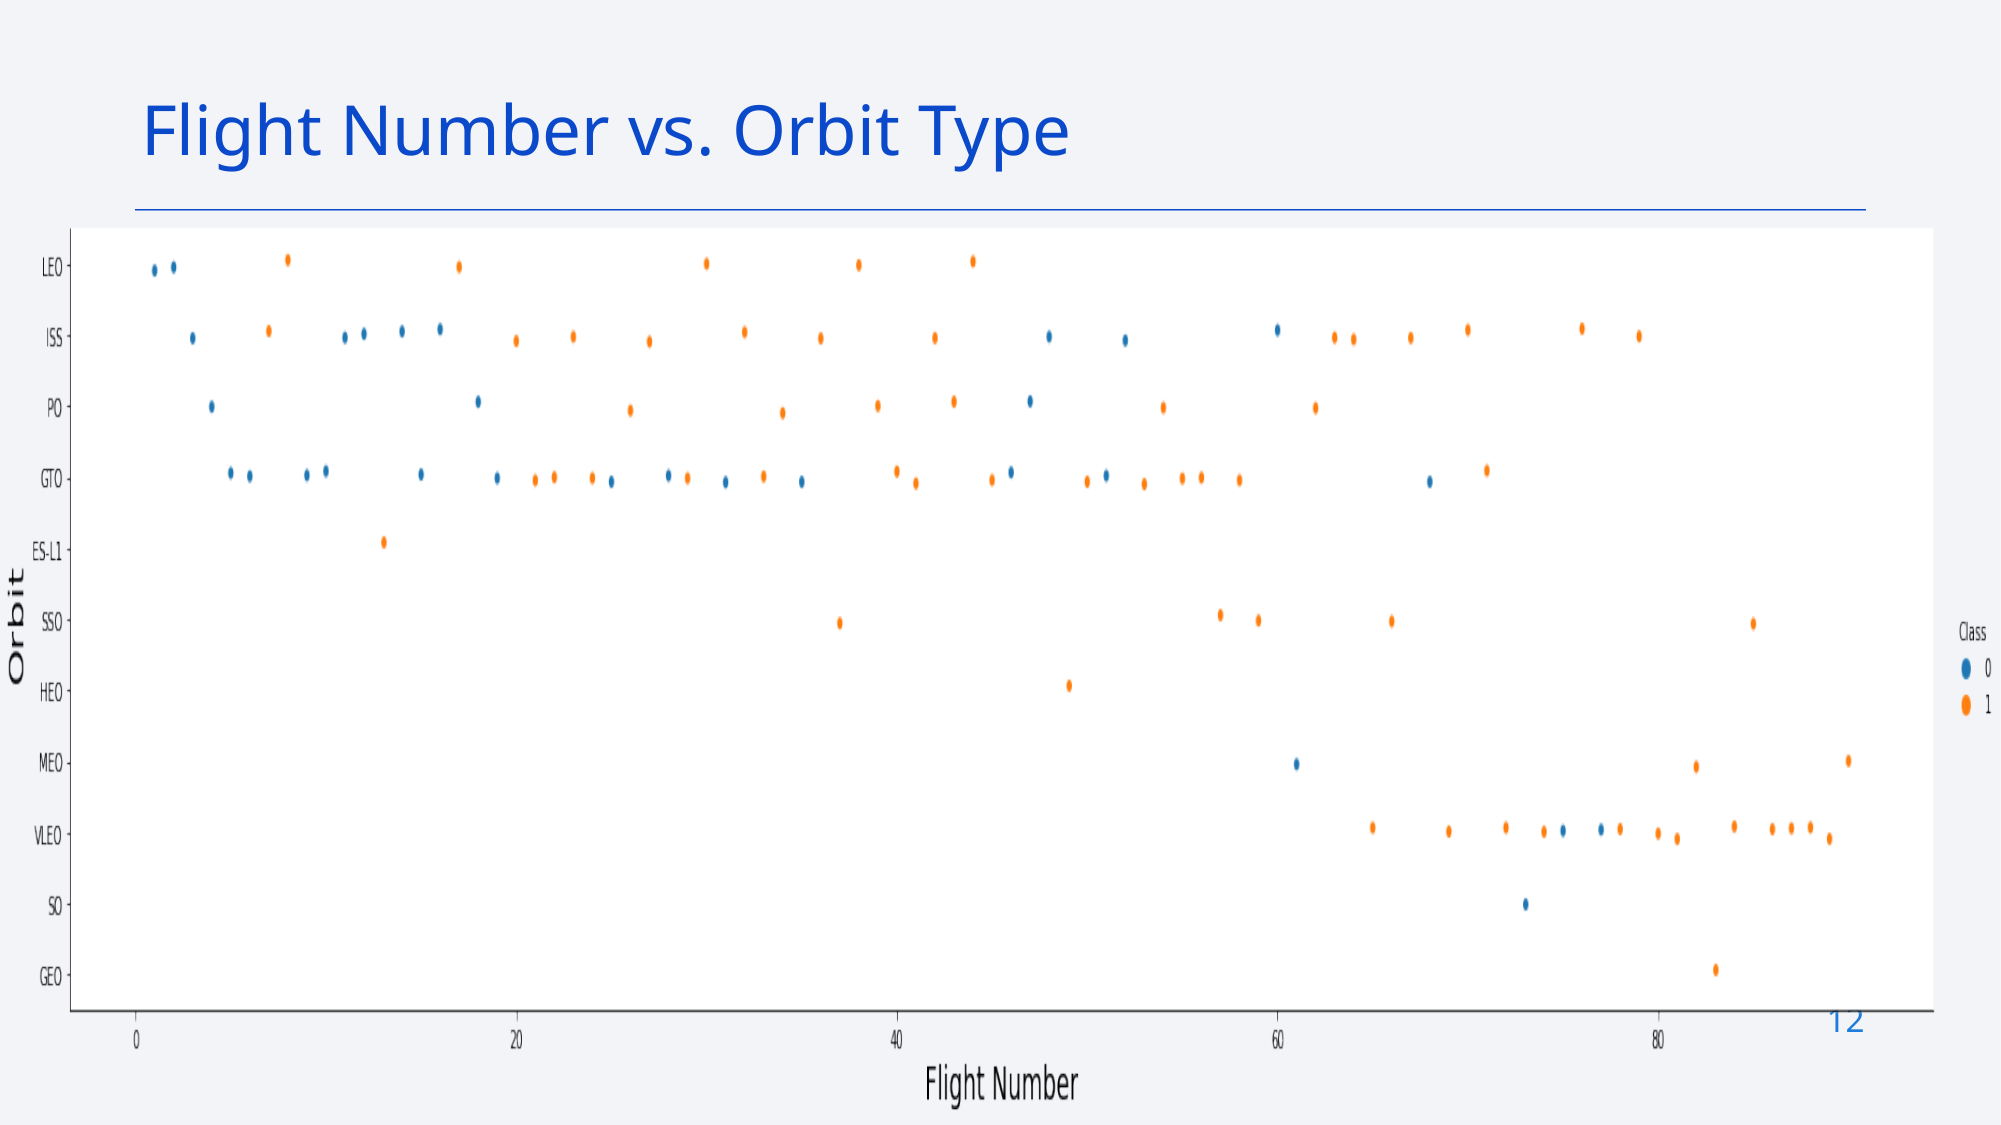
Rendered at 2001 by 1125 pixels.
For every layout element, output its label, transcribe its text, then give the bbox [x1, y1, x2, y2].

text_box Flight Number vs. Orbit Type [126, 88, 1852, 179]
picture [0, 0, 2001, 1125]
